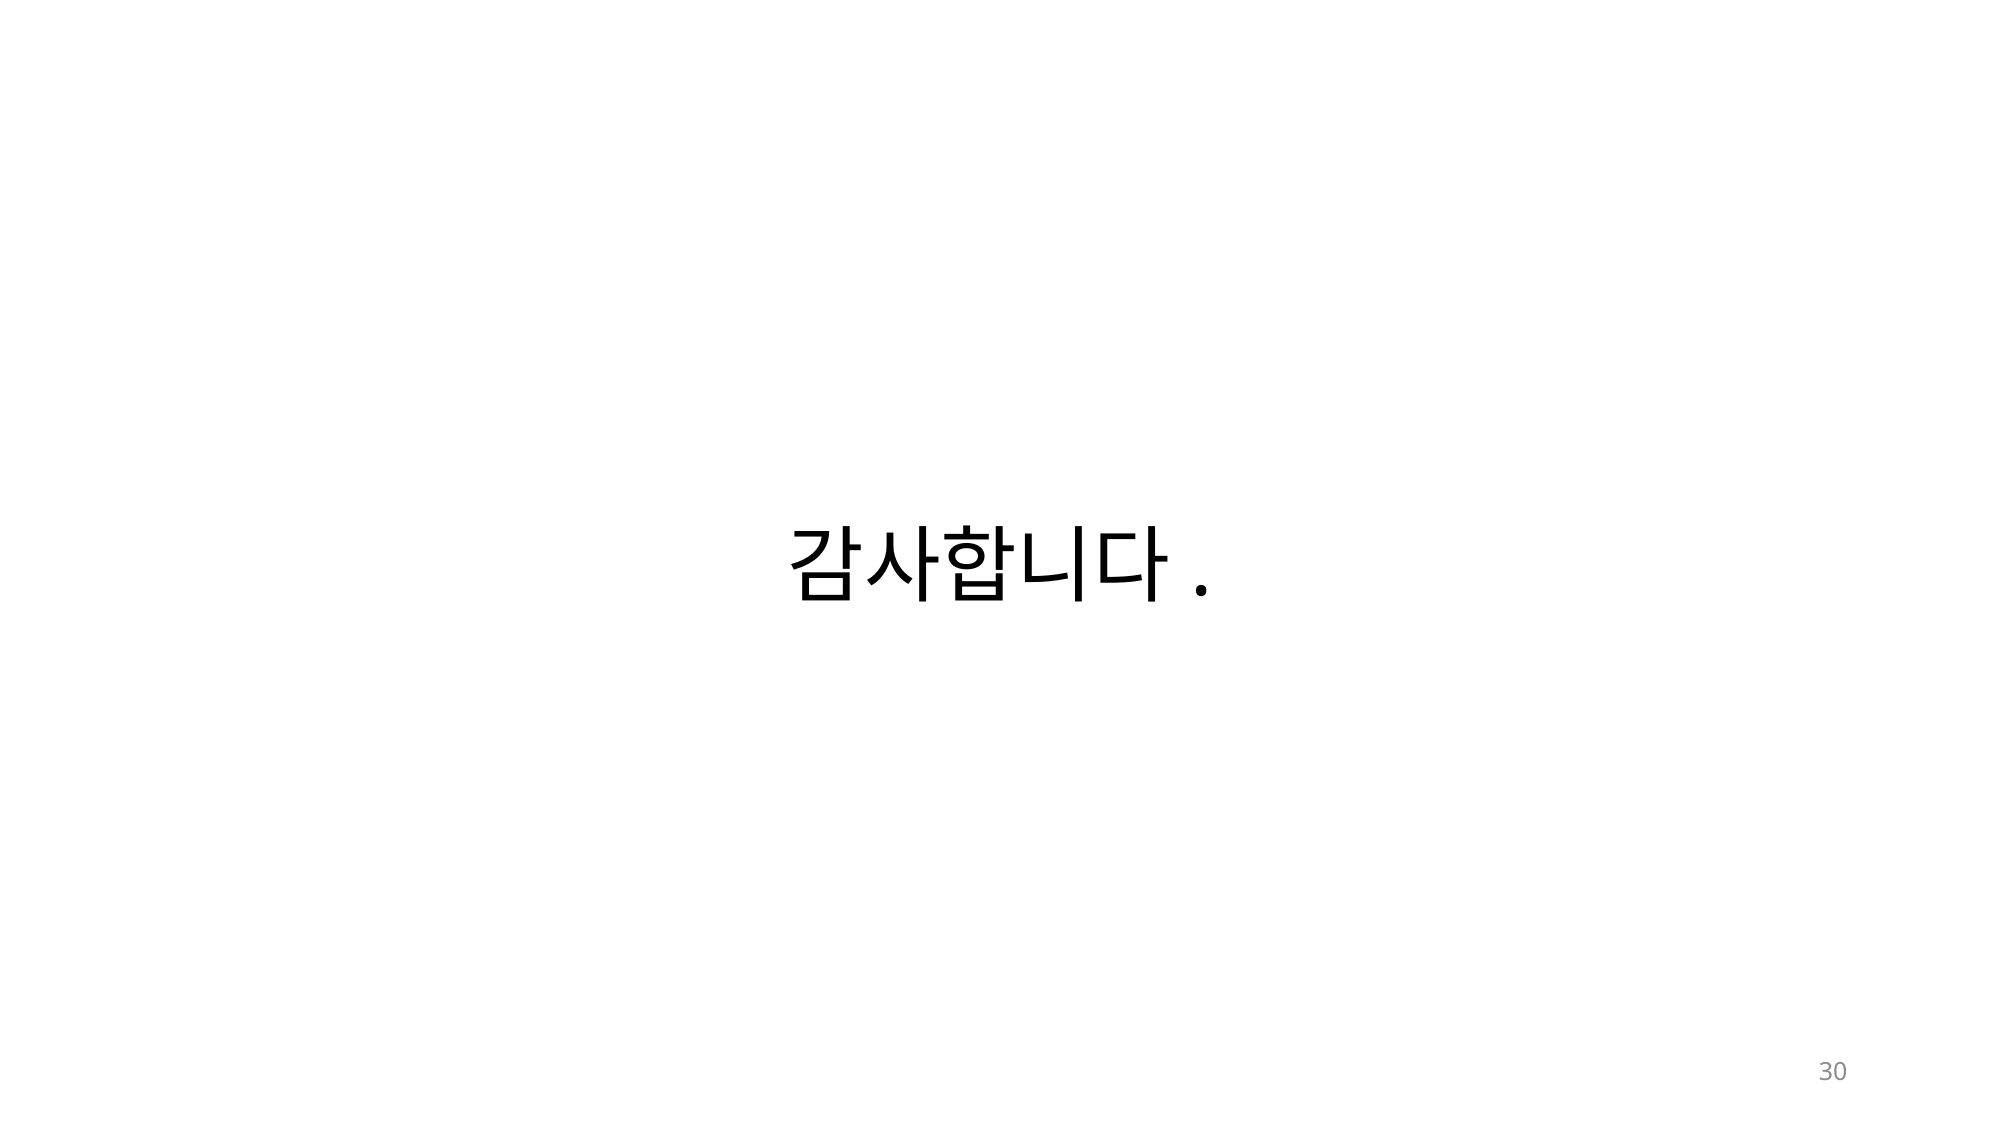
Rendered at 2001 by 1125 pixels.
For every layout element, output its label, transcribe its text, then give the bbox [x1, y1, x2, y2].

slide_number 30 [1412, 1042, 1863, 1103]
text_box 감사합니다. [627, 504, 1373, 620]
